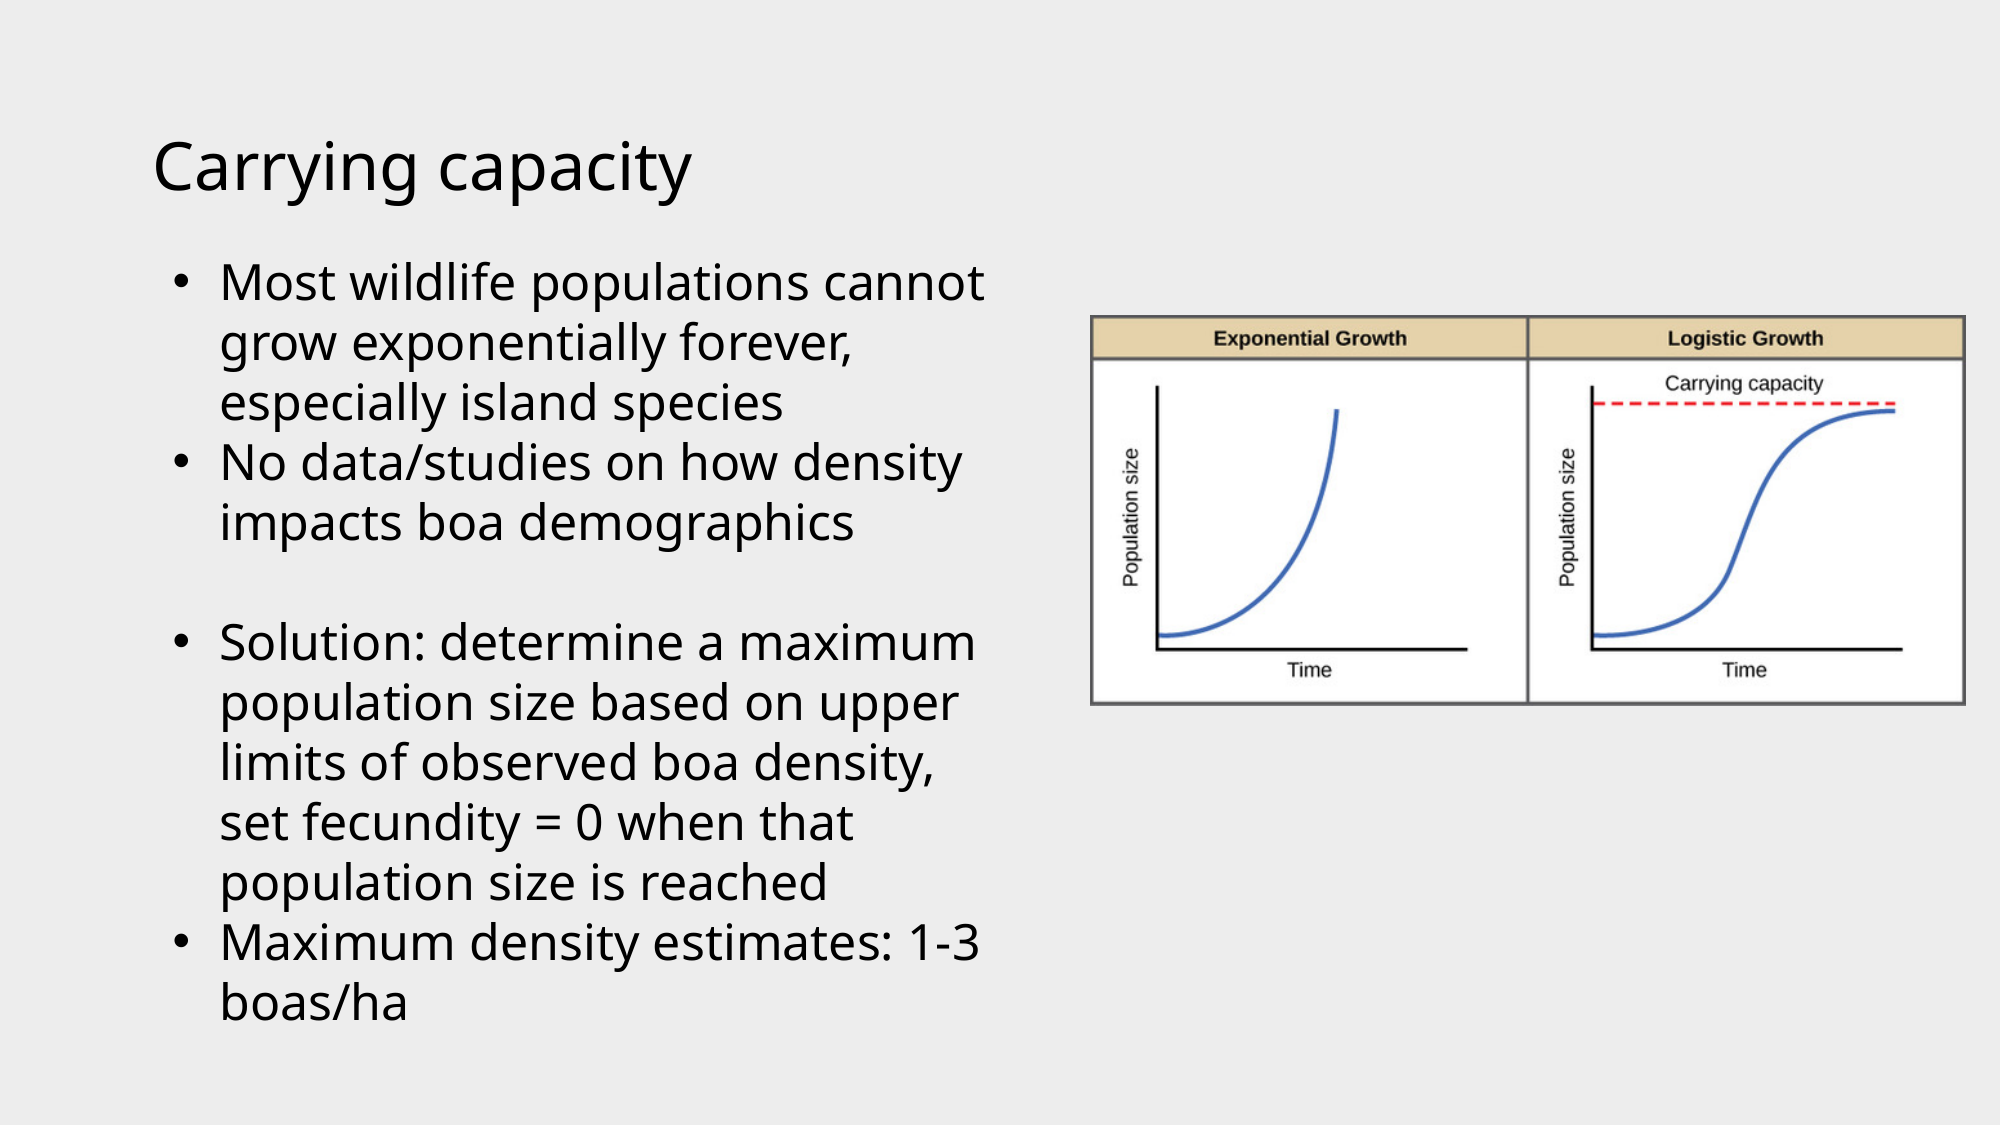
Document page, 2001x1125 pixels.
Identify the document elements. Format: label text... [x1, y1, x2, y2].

picture [1090, 315, 1966, 706]
text_box Most wildlife populations cannot grow exponentially forever, especially island species No data/studies on how density impacts boa demographics Solution: determine a maximum population size based on upper limits of observed boa density, set fecundity = 0 when that population size is reached Maximum density estimates: 1-3 boas/ha [157, 243, 1033, 1098]
title Carrying capacity [137, 59, 1863, 278]
